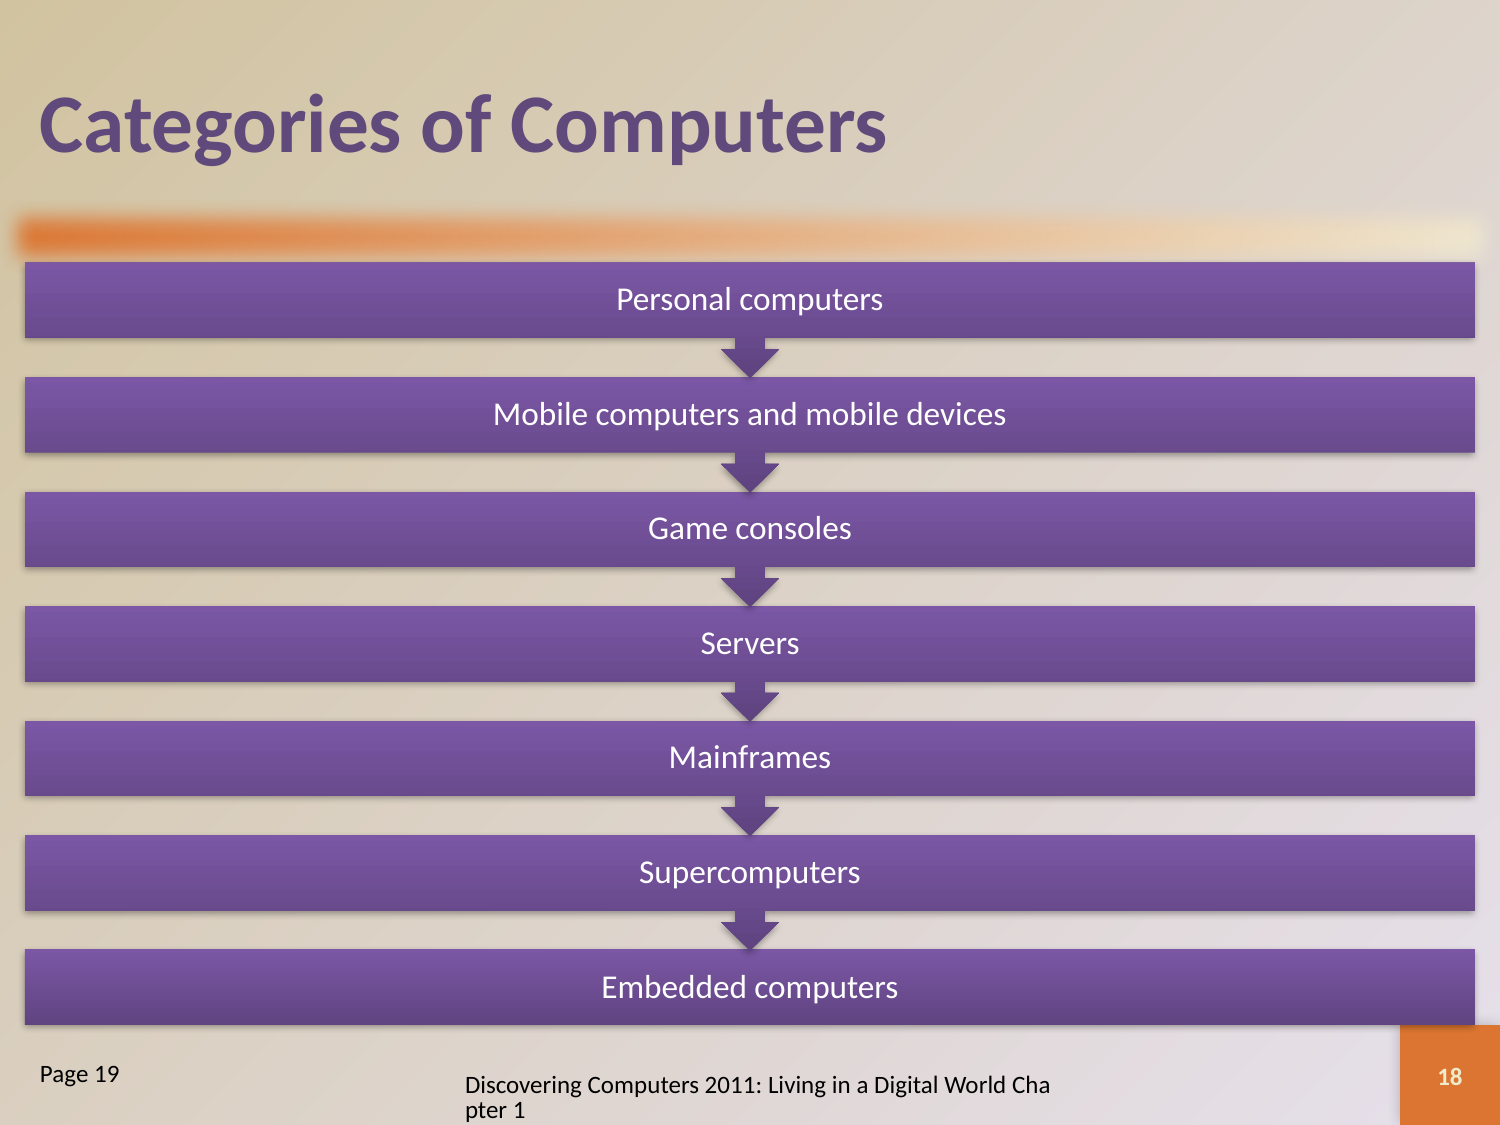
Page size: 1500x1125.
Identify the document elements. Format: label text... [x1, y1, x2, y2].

title Categories of Computers [24, 24, 1475, 213]
footer Discovering Computers 2011: Living in a Digital World Chapter 1 [450, 1042, 1075, 1125]
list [24, 262, 1476, 1026]
slide_number 18 [1400, 1025, 1500, 1125]
list Page 19 [24, 1050, 300, 1125]
